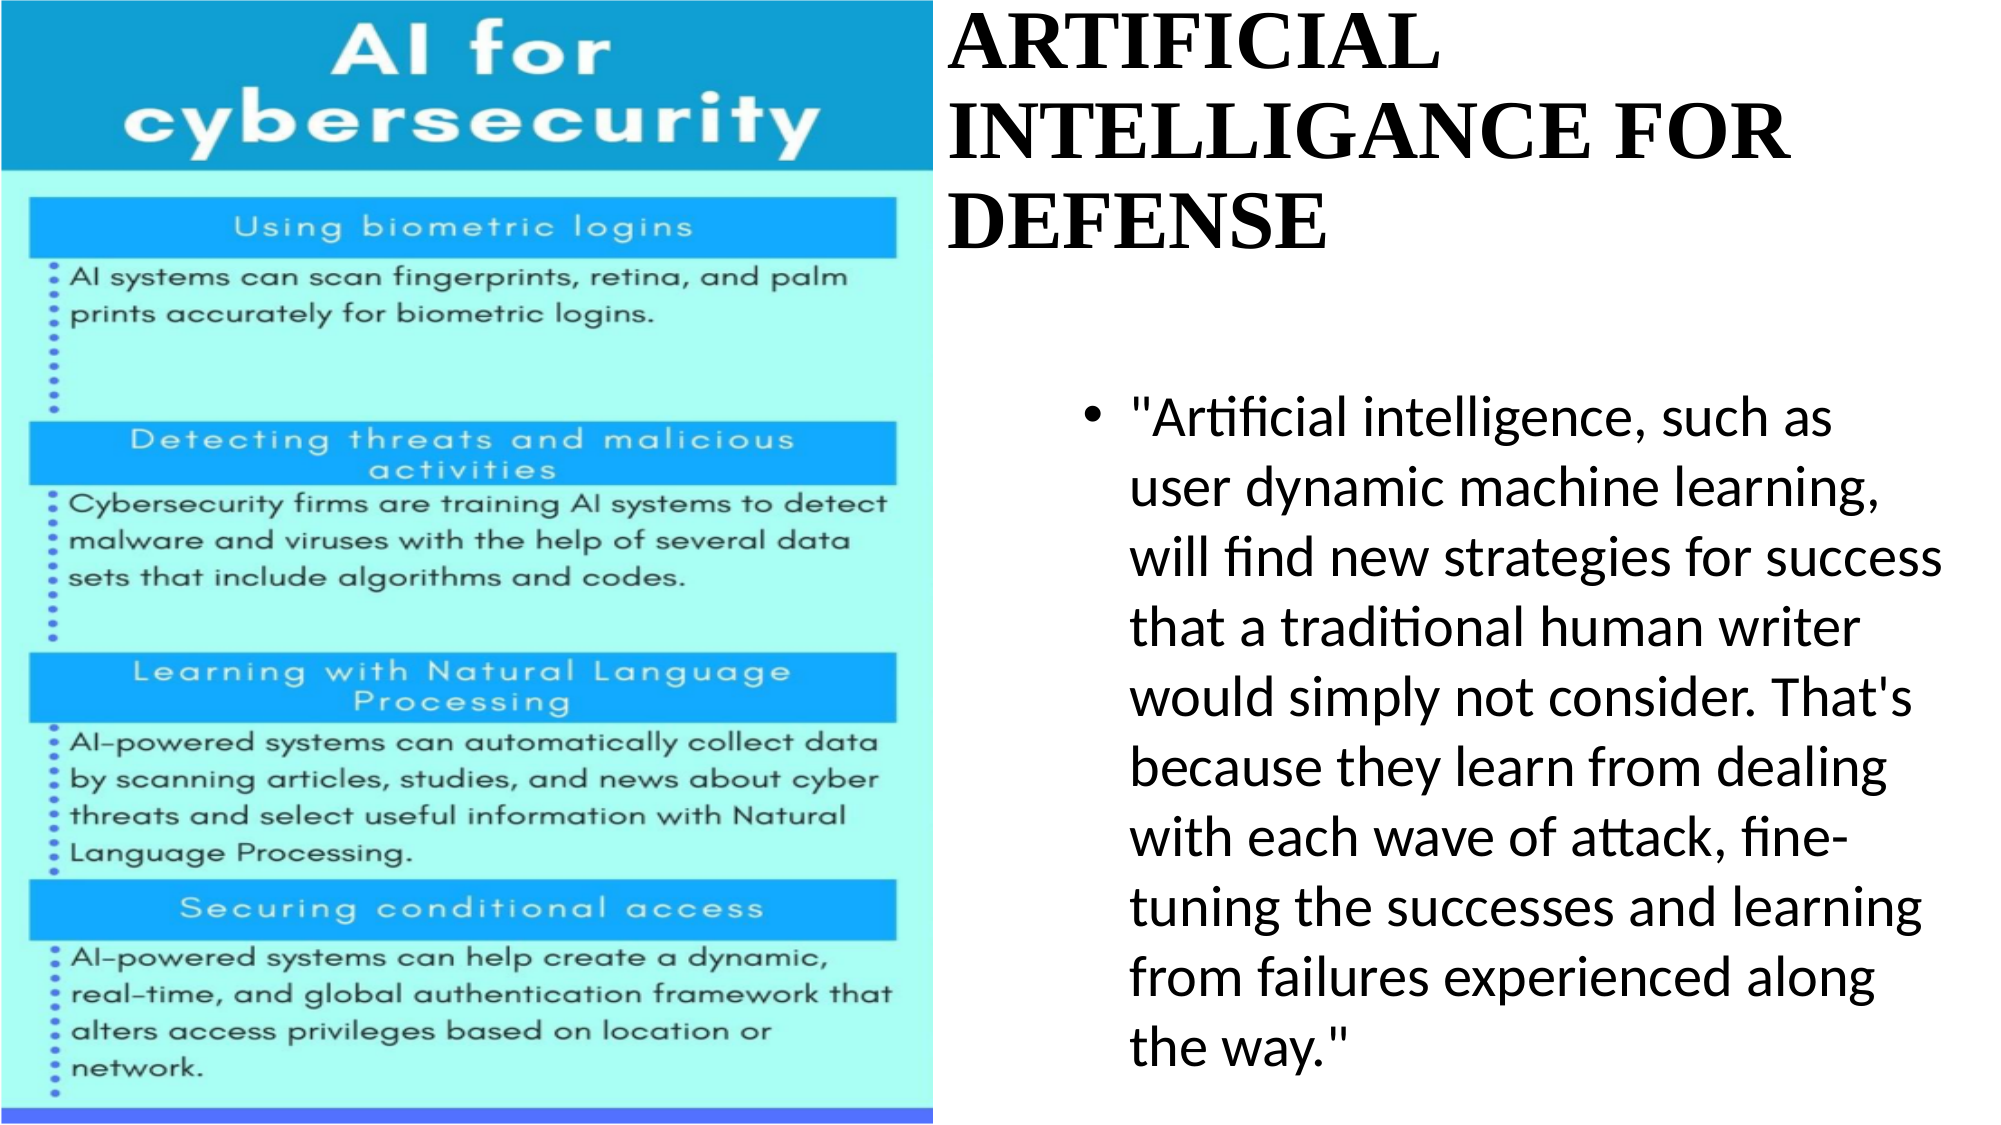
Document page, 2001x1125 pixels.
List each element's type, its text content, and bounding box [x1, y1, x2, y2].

text_box "Artificial intelligence, such as user dynamic machine learning, will find new strategies for success that a traditional human writer would simply not consider. That's because they learn from dealing with each wave of attack, fine-tuning the successes and learning from failures experienced along the way." [1067, 280, 1959, 1125]
title ARTIFICIAL INTELLIGANCE FOR DEFENSE [933, 23, 2000, 241]
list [0, 0, 933, 1125]
